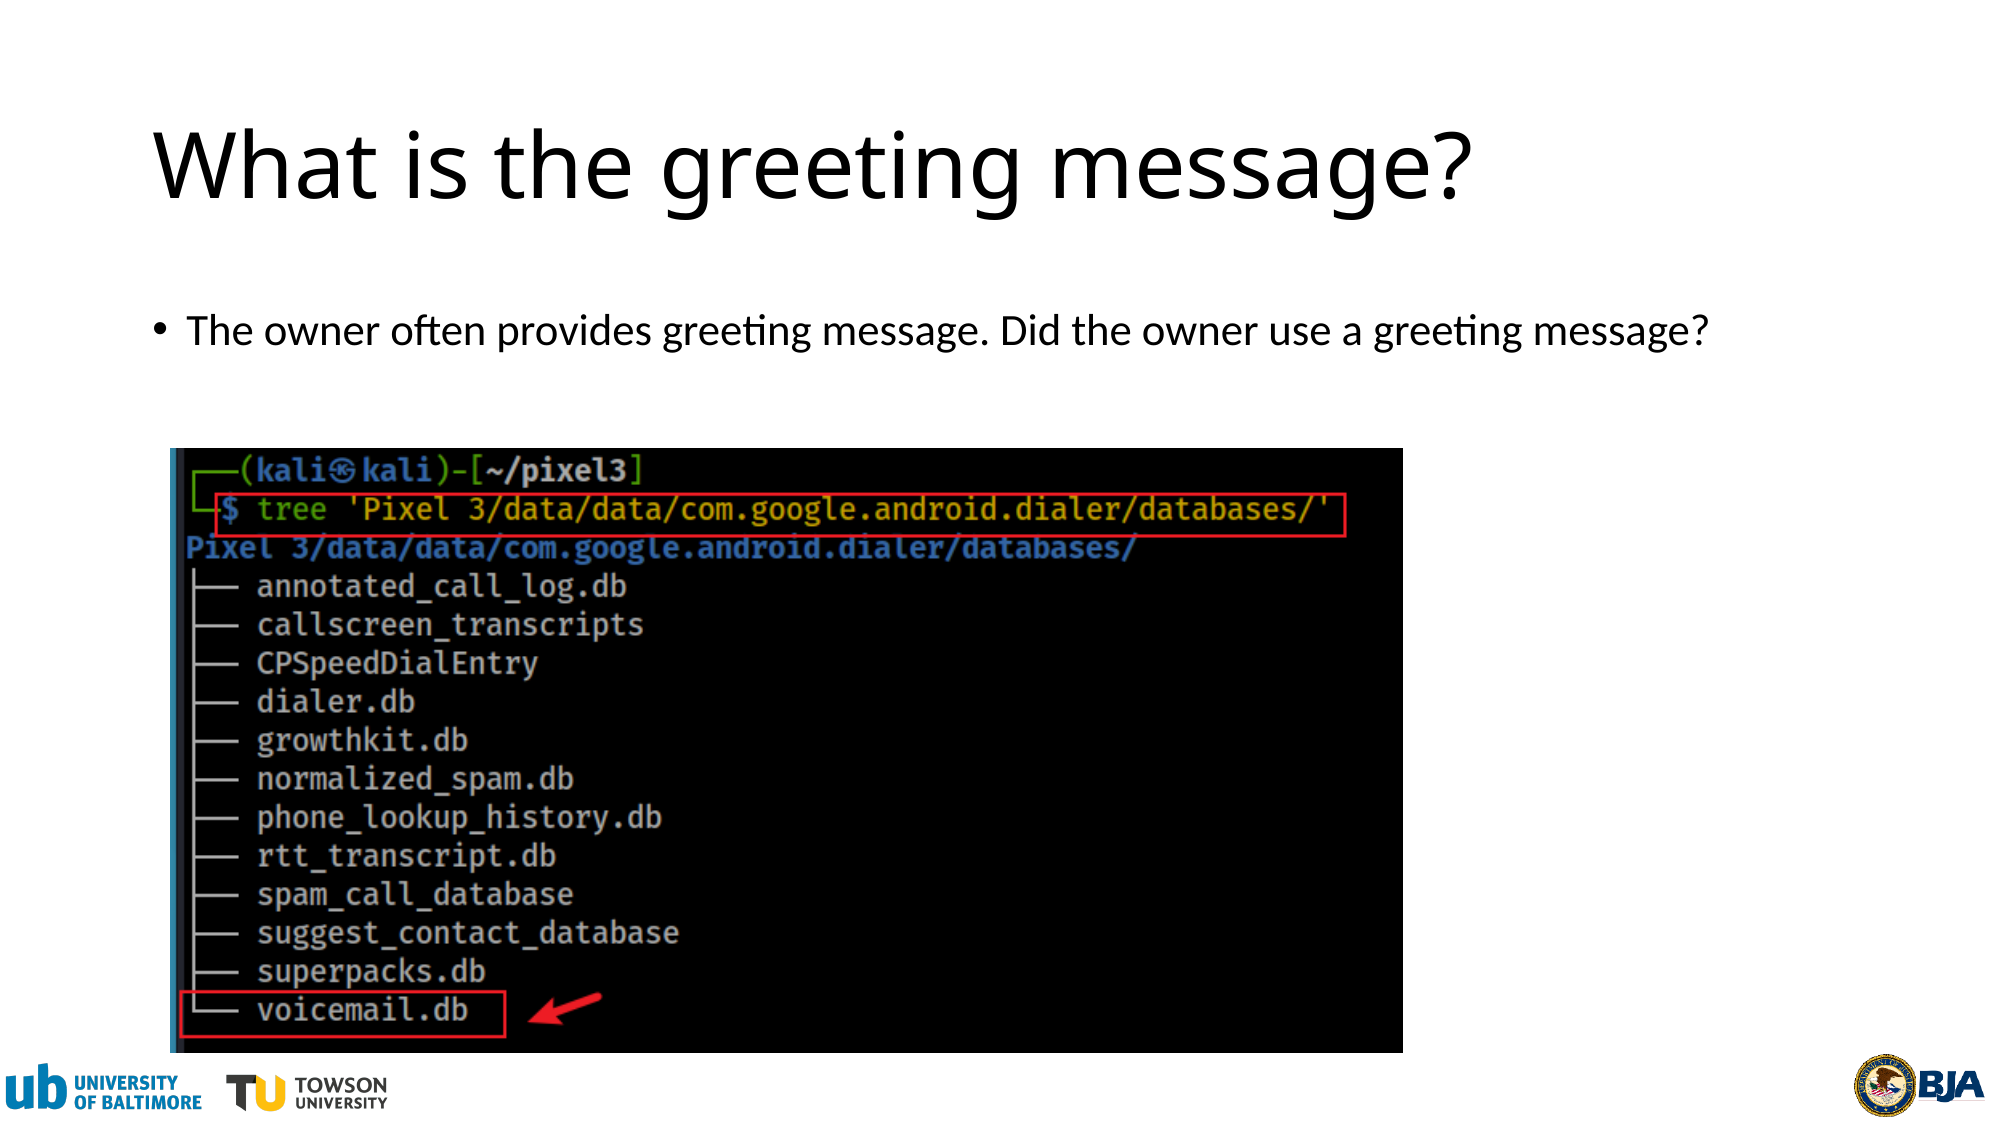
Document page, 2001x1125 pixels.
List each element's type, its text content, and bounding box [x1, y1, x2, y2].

title What is the greeting message? [137, 59, 1863, 278]
list The owner often provides greeting message. Did the owner use a greeting message? [137, 299, 1863, 404]
picture [0, 448, 1404, 1125]
picture [1854, 1054, 1986, 1117]
